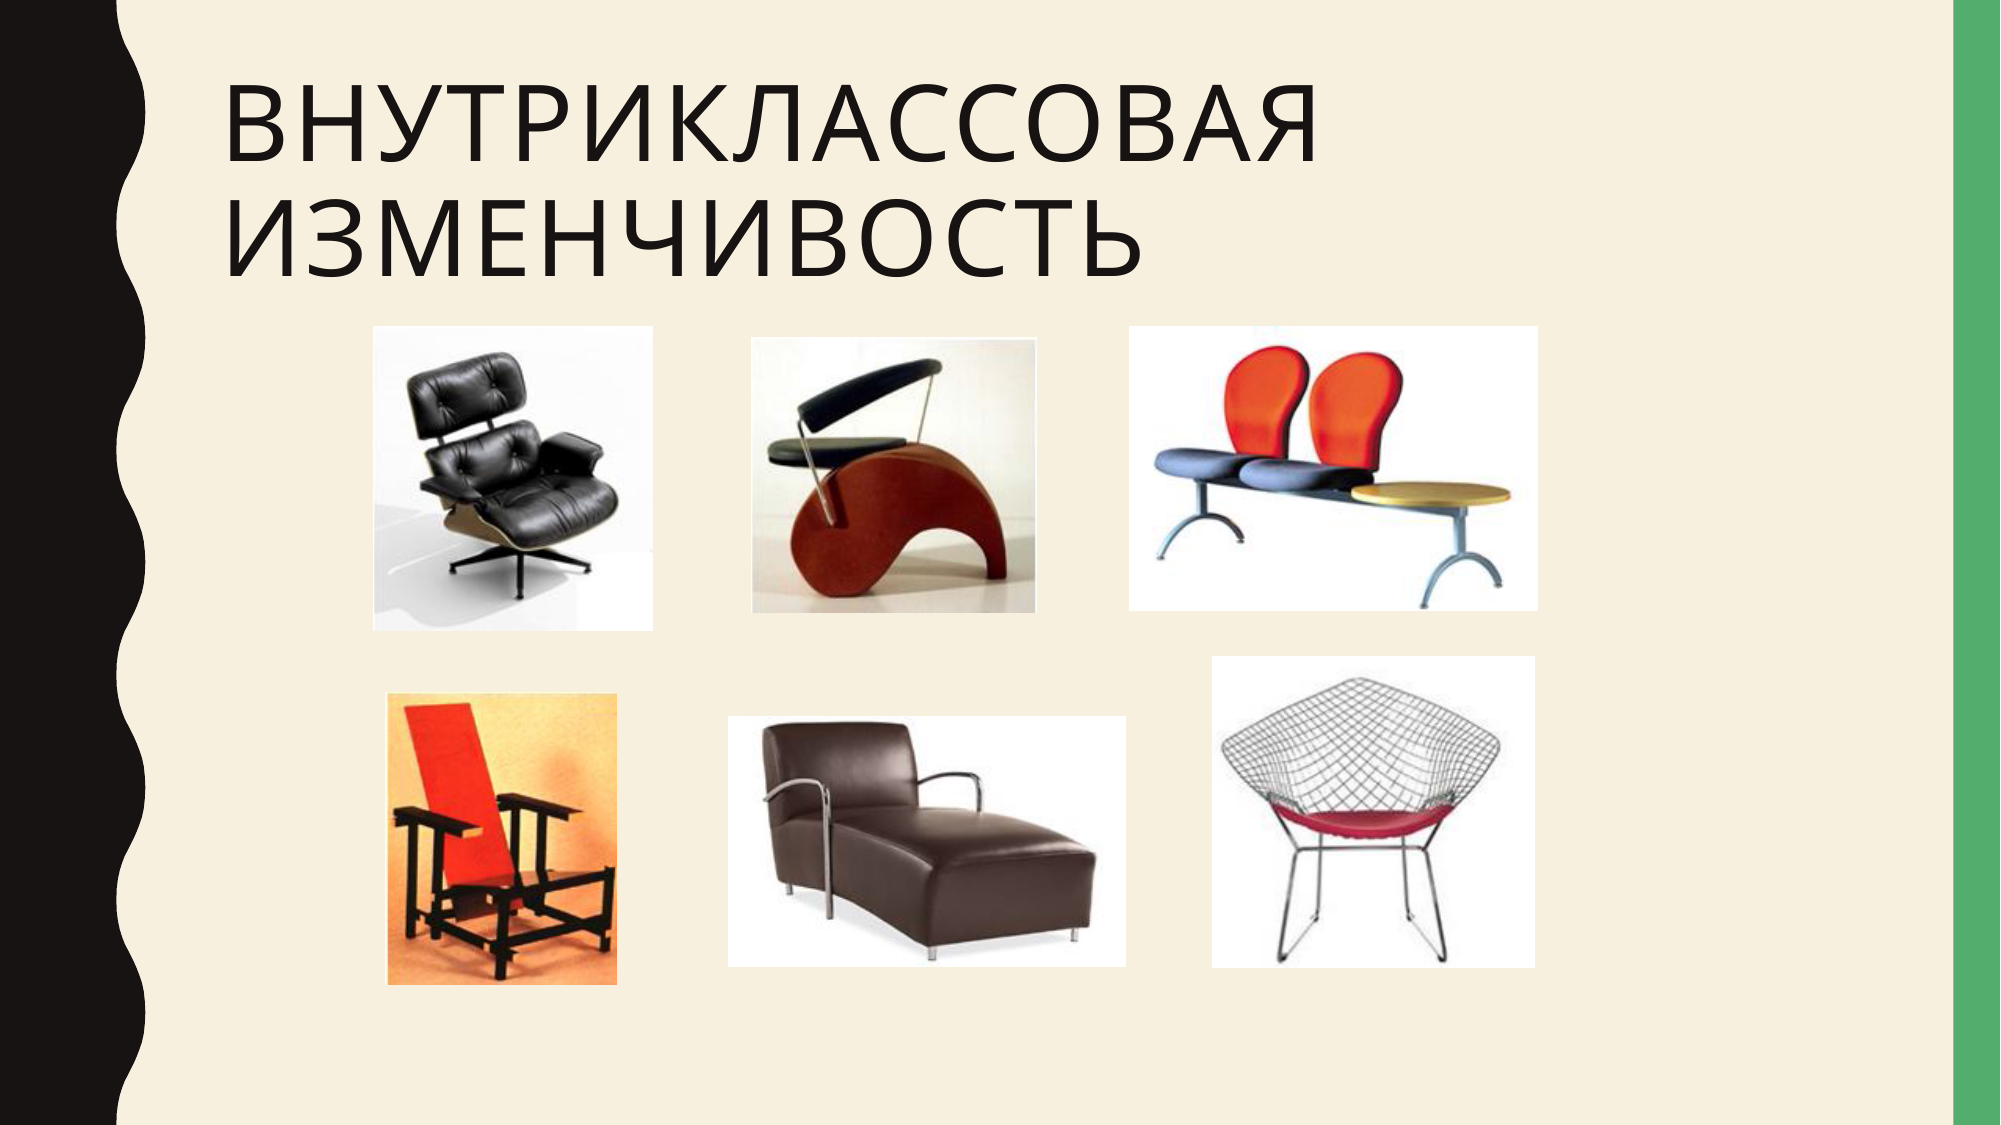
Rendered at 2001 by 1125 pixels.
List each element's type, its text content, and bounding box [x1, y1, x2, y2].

picture [1129, 326, 1538, 611]
title Внутриклассовая изменчивость [205, 62, 1875, 308]
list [373, 326, 653, 631]
picture [728, 716, 1126, 967]
picture [1212, 656, 1535, 968]
picture [385, 692, 617, 985]
picture [751, 337, 1037, 614]
